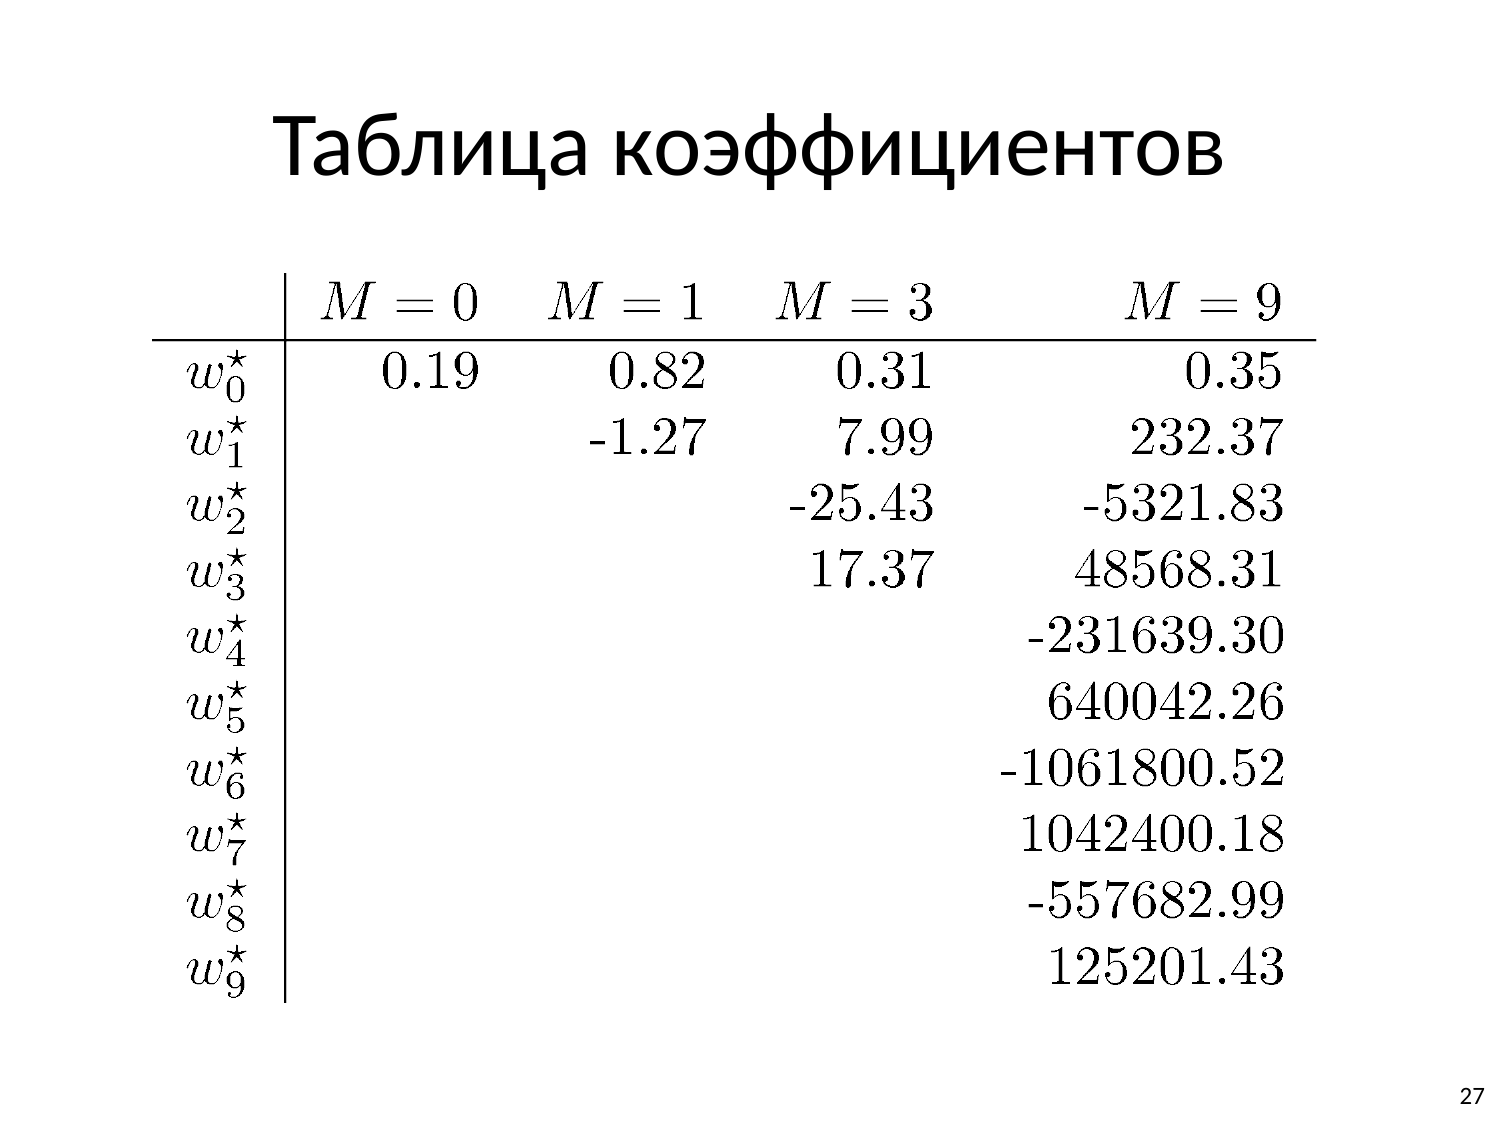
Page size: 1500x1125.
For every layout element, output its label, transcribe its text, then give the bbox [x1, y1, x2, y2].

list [147, 268, 1318, 1004]
slide_number 27 [1149, 1065, 1500, 1125]
title Таблица коэффициентов [75, 45, 1425, 233]
